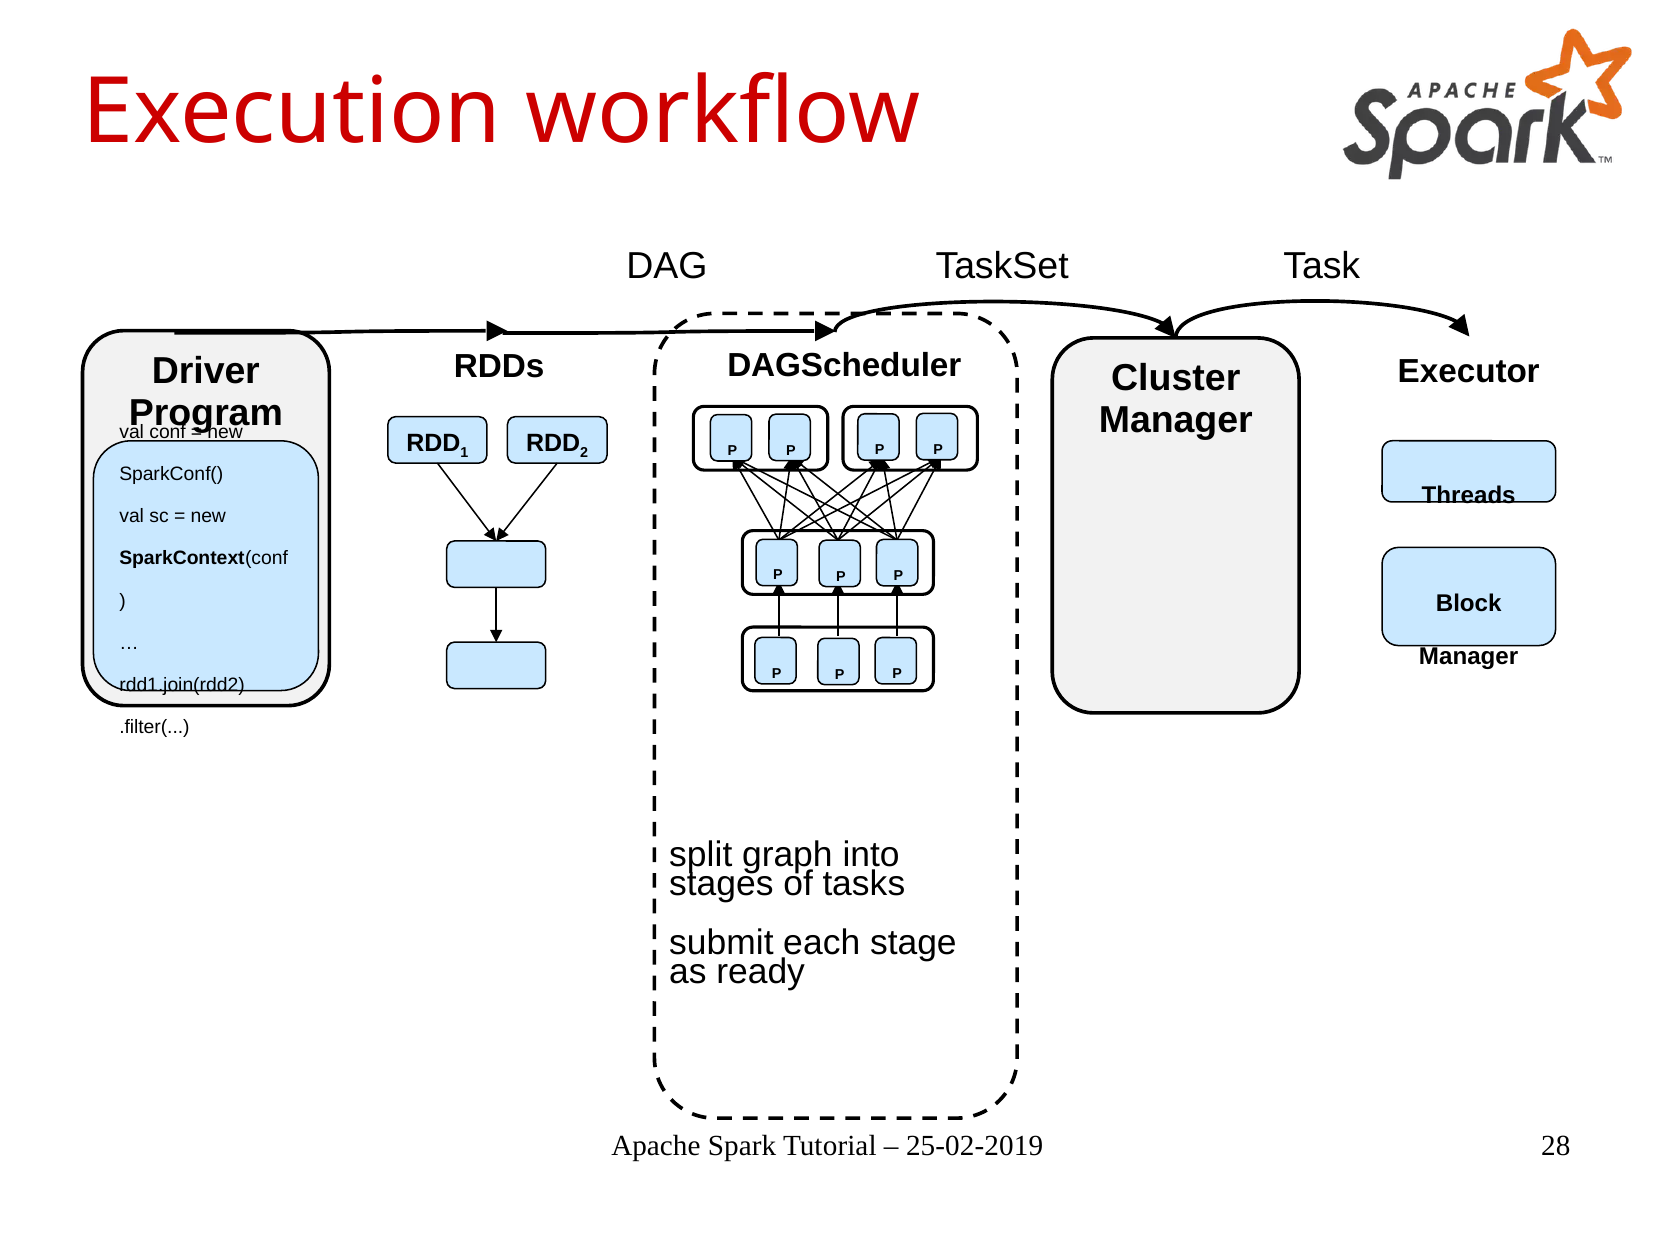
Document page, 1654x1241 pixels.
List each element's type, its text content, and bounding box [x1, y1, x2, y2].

slide_number 28 [1185, 1129, 1571, 1215]
text_box Threads [1382, 440, 1556, 502]
text_box Executor [1331, 345, 1607, 398]
text_box val conf = new SparkConf() val sc = new SparkContext(conf) … rdd1.join(rdd2) .filter(...) [93, 440, 319, 691]
text_box DAG [611, 238, 668, 295]
text_box Task [1324, 238, 1377, 295]
title Execution workflow [82, 2, 1571, 210]
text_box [437, 462, 496, 541]
text_box [446, 541, 546, 588]
text_box DAG [671, 238, 727, 295]
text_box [496, 462, 558, 541]
text_box [654, 313, 1018, 835]
text_box TaskSet [920, 237, 1002, 295]
text_box RDD2 [507, 416, 608, 464]
text_box DAGScheduler [707, 339, 982, 392]
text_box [1002, 164, 1009, 506]
text_box Block Manager [1382, 547, 1556, 646]
text_box Driver Program [82, 330, 330, 706]
text_box [654, 998, 1018, 1119]
text_box TaskSet [1009, 237, 1092, 295]
text_box RDD1 [387, 416, 487, 464]
picture [1341, 27, 1632, 182]
text_box RDDs [361, 340, 637, 393]
text_box split graph into stages of tasks submit each stage as ready [654, 835, 1018, 998]
footer Apache Spark Tutorial – 25-02-2019 [565, 1129, 1090, 1215]
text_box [693, 406, 978, 691]
text_box [446, 642, 546, 689]
text_box Task [1268, 238, 1321, 295]
text_box Cluster Manager [1052, 337, 1300, 713]
